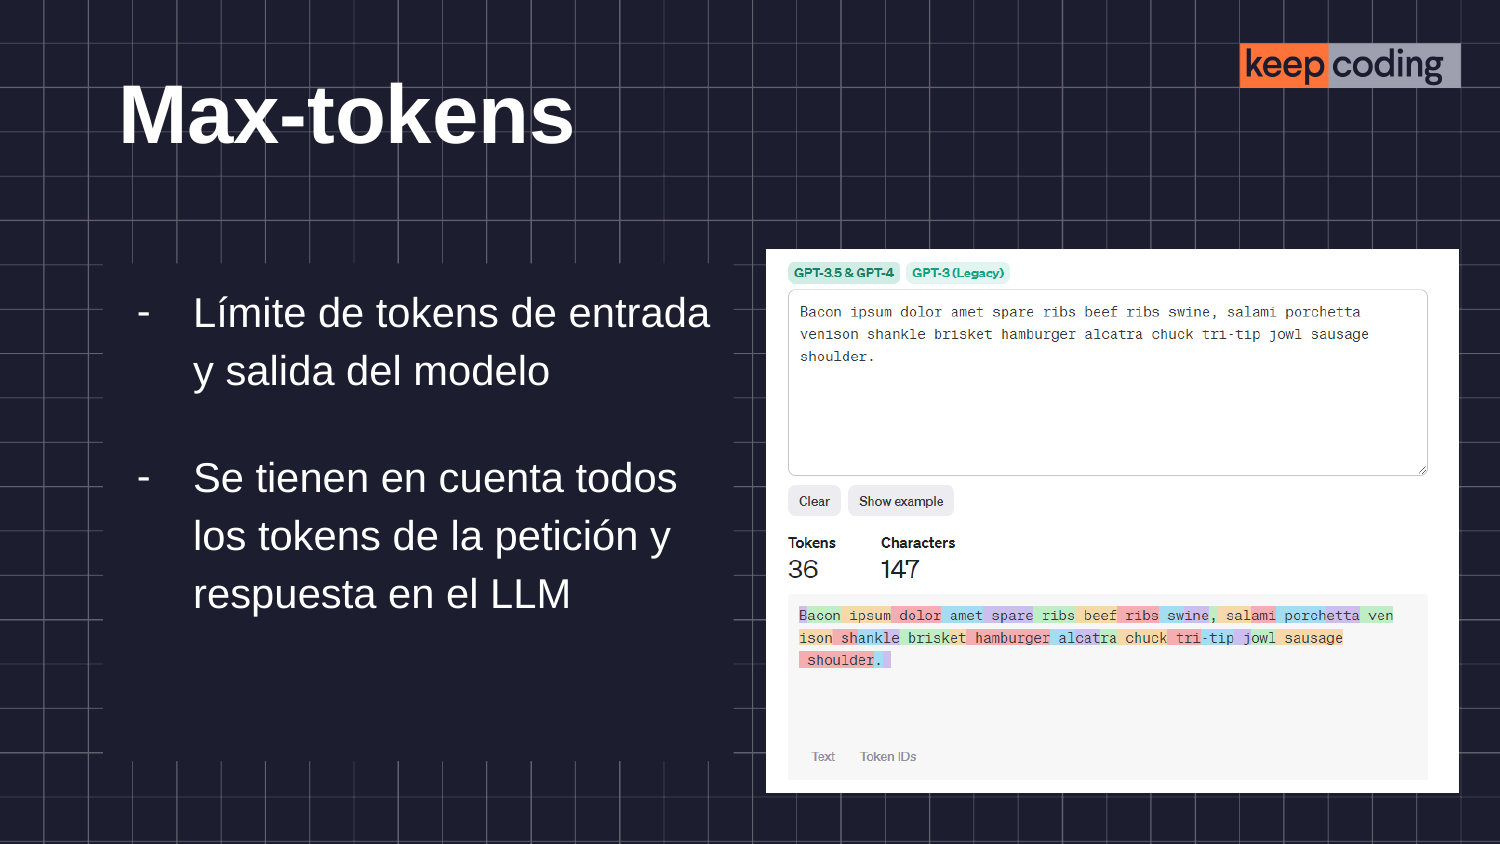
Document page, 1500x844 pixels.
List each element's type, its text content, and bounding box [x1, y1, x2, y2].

picture [766, 249, 1459, 793]
title Max-tokens [103, 45, 1225, 208]
list Límite de tokens de entrada y salida del modelo Se tienen en cuenta todos los tokens de la petición y respuesta en el LLM [103, 263, 734, 762]
picture [1240, 43, 1461, 88]
